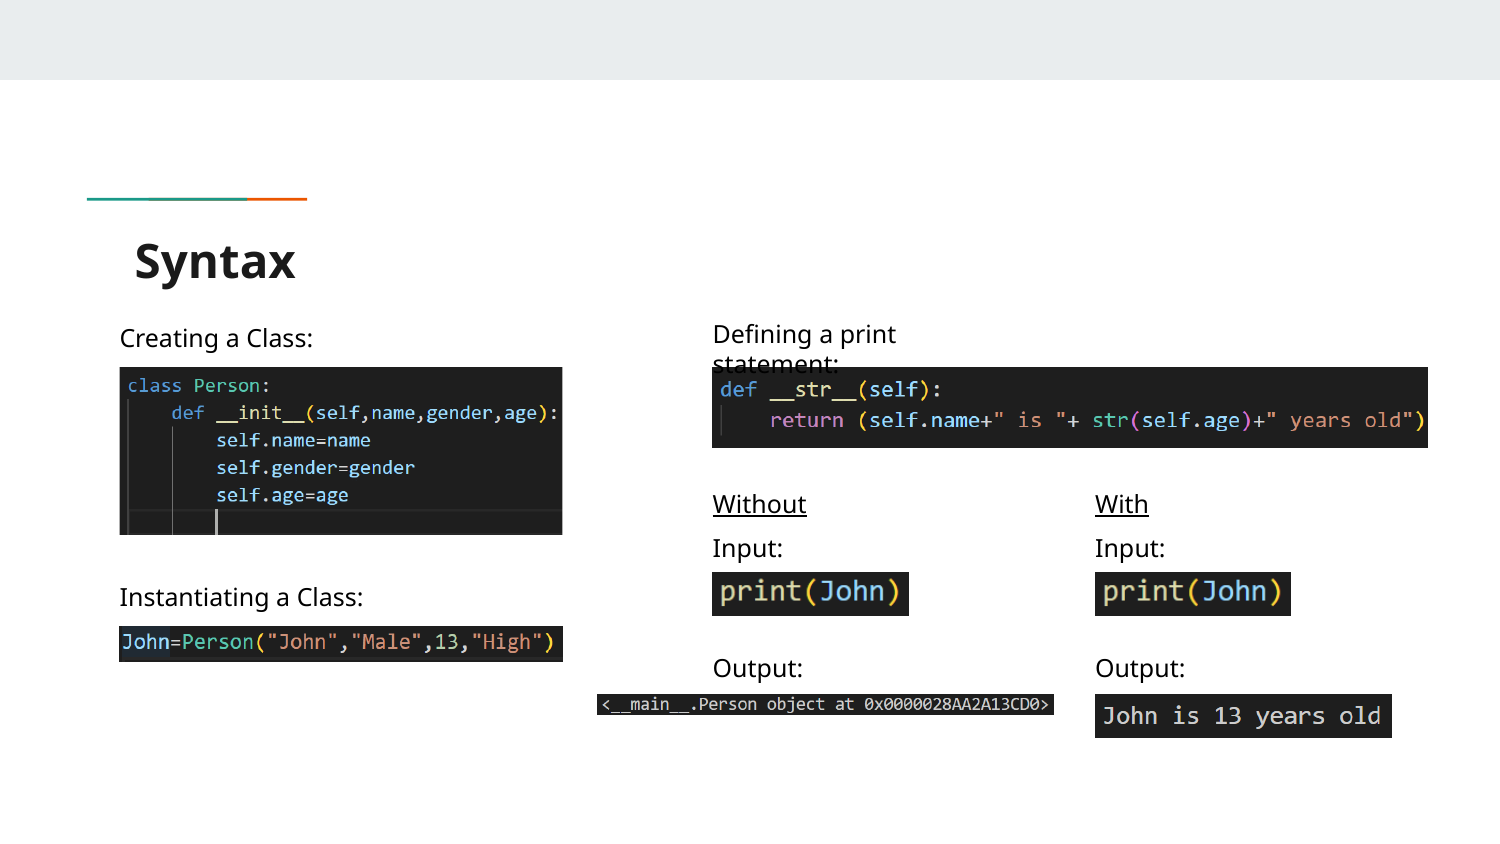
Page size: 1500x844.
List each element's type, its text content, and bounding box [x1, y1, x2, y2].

text_box Instantiating a Class: [119, 565, 444, 625]
text_box Input: [1094, 518, 1419, 578]
text_box With [1094, 473, 1419, 518]
picture [1094, 572, 1291, 616]
text_box Defining a print statement: [712, 304, 1037, 367]
picture [712, 367, 1428, 449]
picture [119, 626, 563, 662]
text_box Creating a Class: [119, 307, 444, 367]
picture [1094, 694, 1392, 738]
picture [119, 367, 563, 535]
text_box Output: [1094, 637, 1419, 698]
picture [597, 694, 1054, 715]
text_box Input: [712, 518, 1037, 578]
text_box Output: [712, 637, 1037, 692]
title Syntax [119, 216, 1381, 305]
picture [712, 572, 909, 616]
text_box Without [712, 473, 1037, 518]
